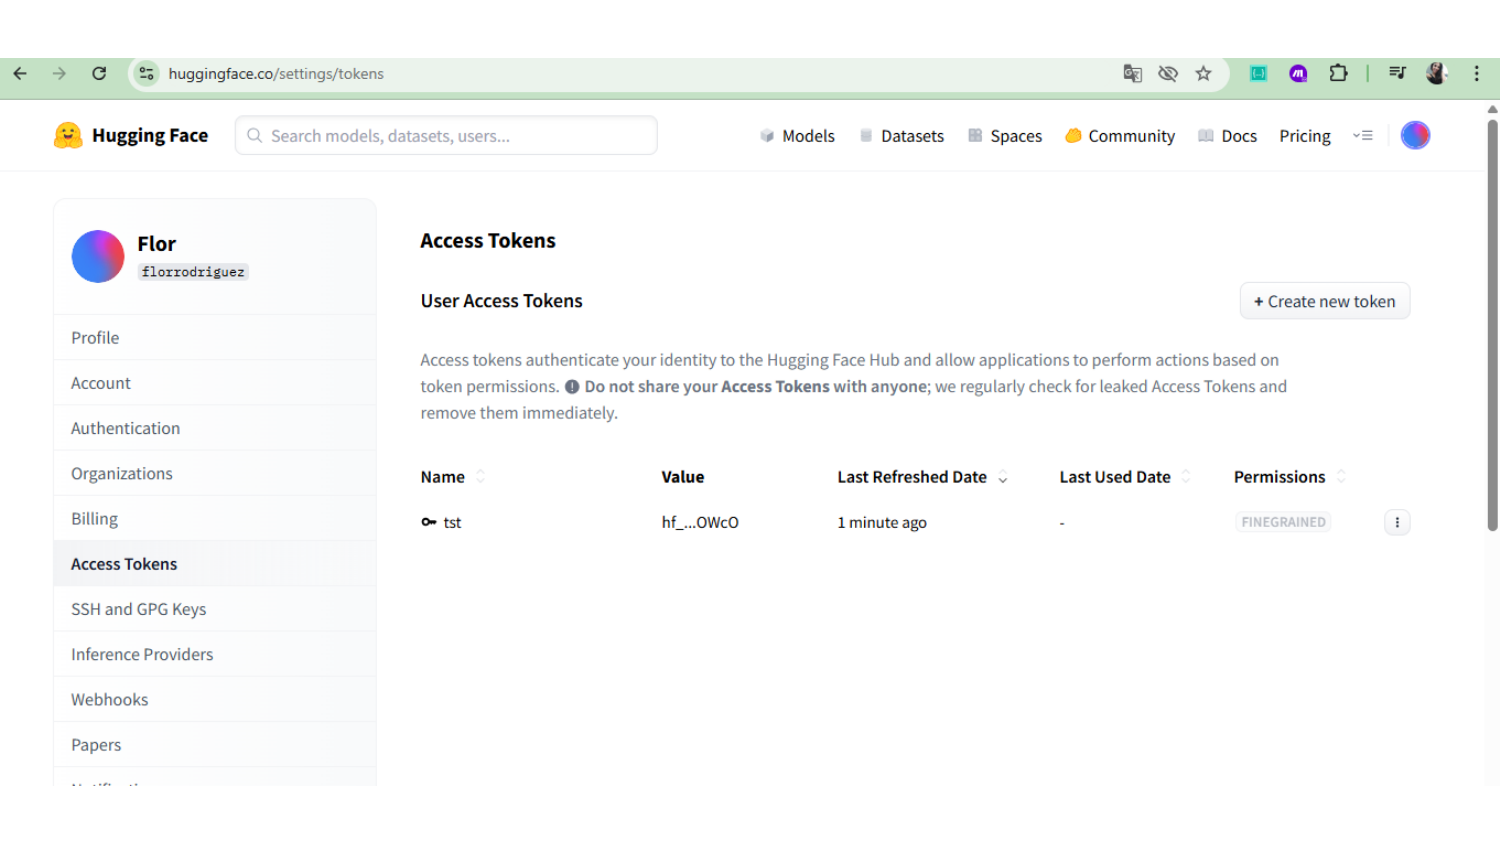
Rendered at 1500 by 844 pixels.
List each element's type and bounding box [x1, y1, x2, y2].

picture [0, 57, 1500, 786]
